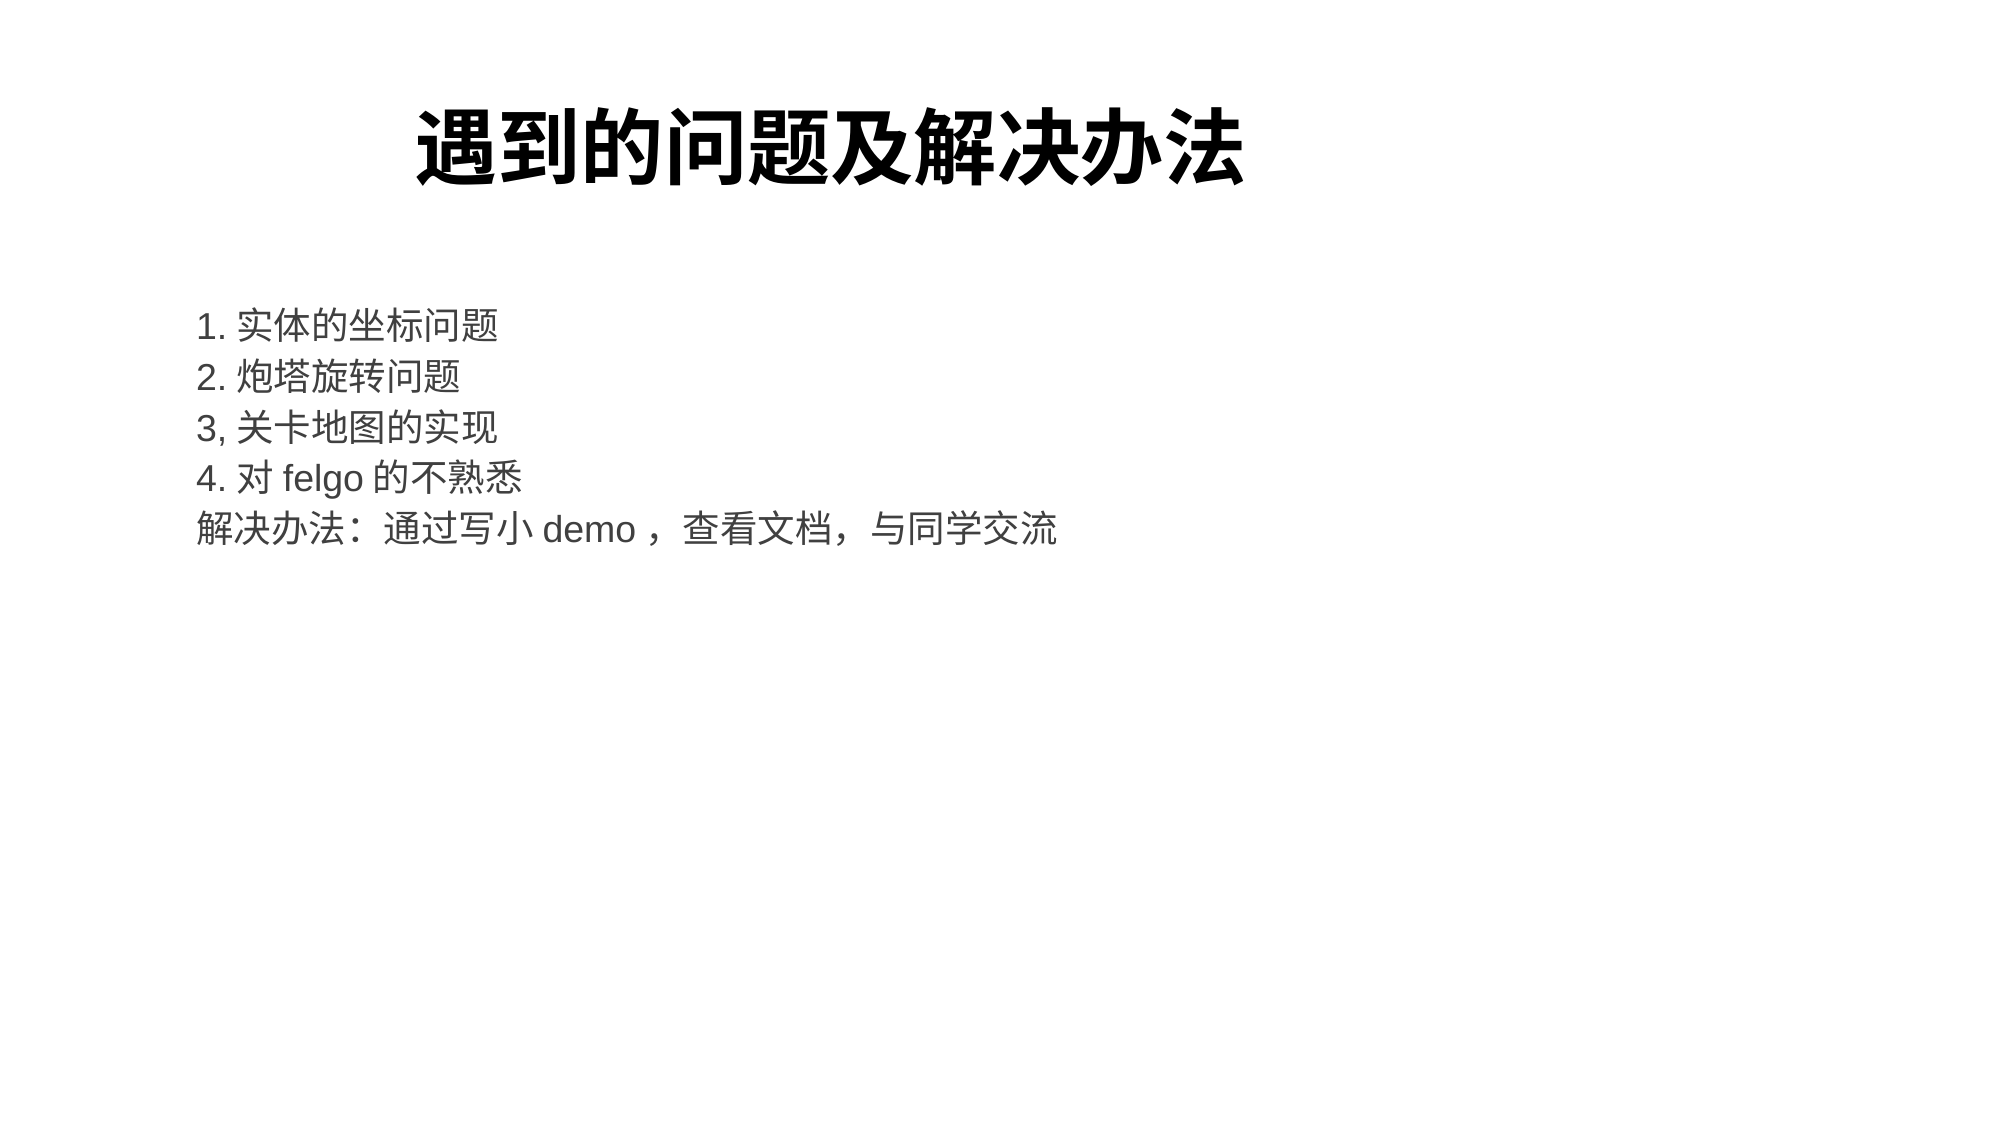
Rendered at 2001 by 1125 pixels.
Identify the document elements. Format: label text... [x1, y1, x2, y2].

title 遇到的问题及解决办法 [106, 42, 1832, 260]
list 1.实体的坐标问题 2.炮塔旋转问题 3,关卡地图的实现 4.对felgo的不熟悉 解决办法：通过写小demo，查看文档，与同学交流 [106, 299, 1832, 1014]
